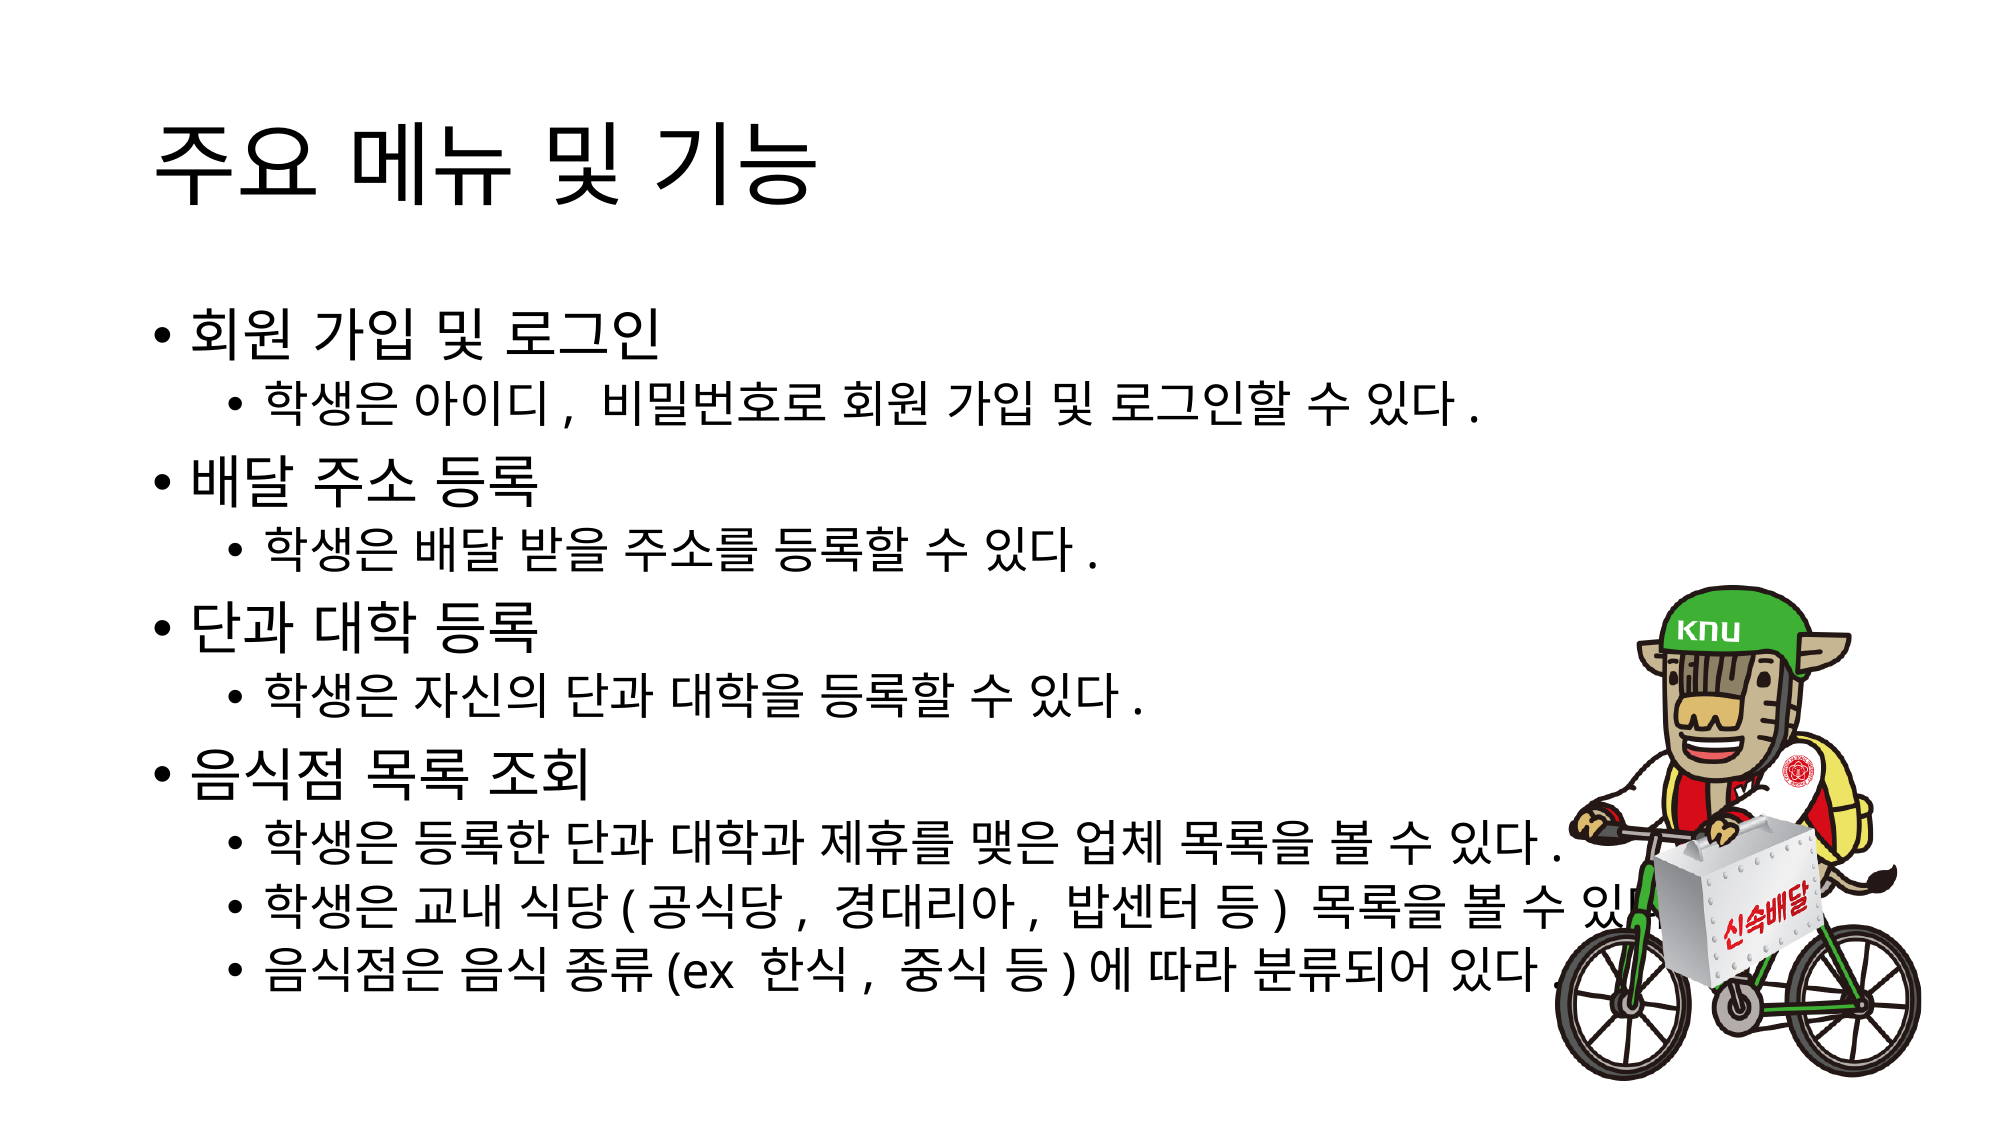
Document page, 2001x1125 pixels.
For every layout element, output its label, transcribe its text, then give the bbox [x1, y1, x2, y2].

picture [1521, 562, 1958, 1103]
title 주요 메뉴 및 기능 [137, 59, 1863, 278]
list 회원 가입 및 로그인 학생은 아이디, 비밀번호로 회원 가입 및 로그인할 수 있다. 배달 주소 등록 학생은 배달 받을 주소를 등록할 수 있다. 단과 대학 등록 학생은 자신의 단과 대학을 등록할 수 있다. 음식점 목록 조회 학생은 등록한 단과 대학과 제휴를 맺은 업체 목록을 볼 수 있다. 학생은 교내 식당(공식당, 경대리아, 밥센터 등) 목록을 볼 수 있다. 음식점은 음식 종류(ex 한식, 중식 등)에 따라 분류되어 있다. [137, 299, 1863, 1014]
